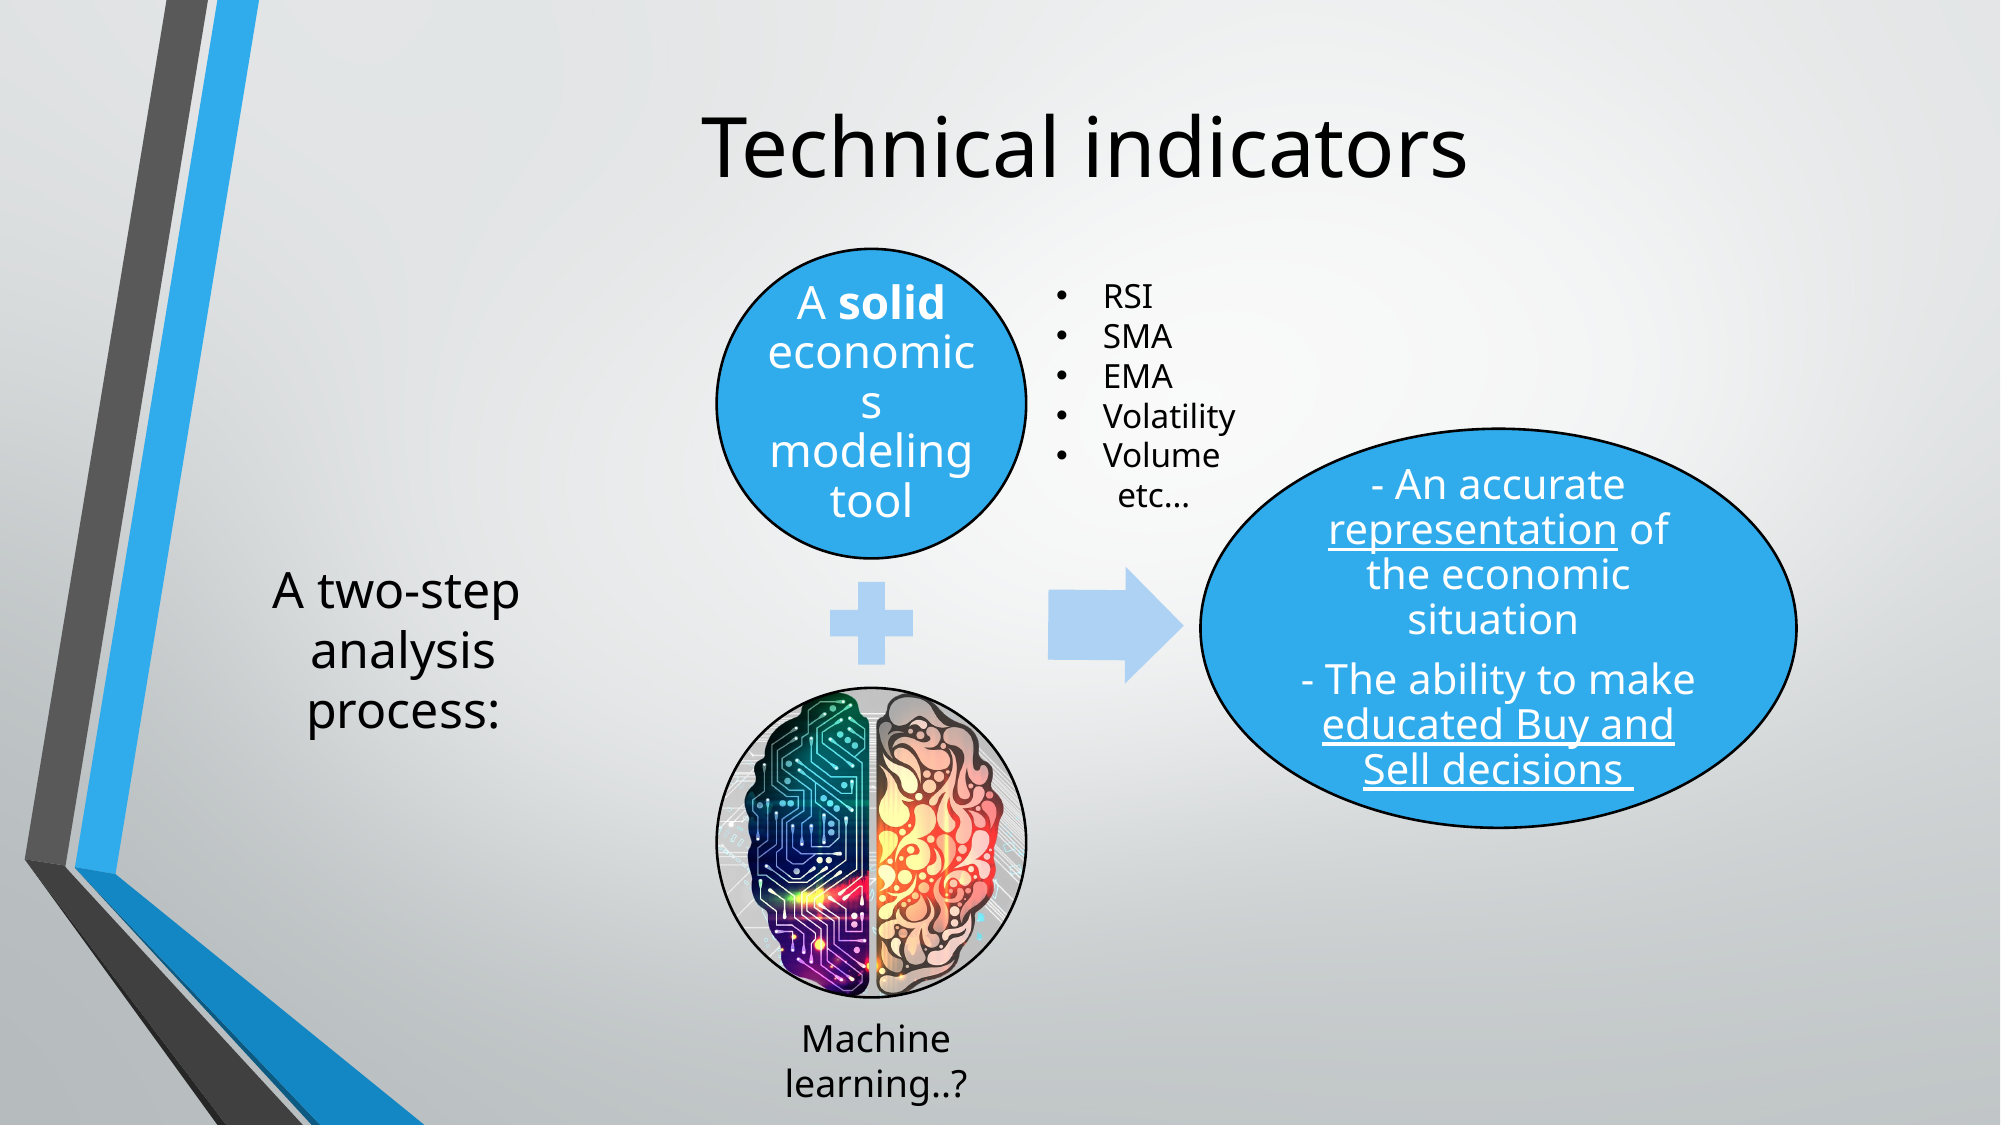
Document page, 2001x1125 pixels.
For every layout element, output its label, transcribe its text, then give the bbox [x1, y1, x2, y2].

text_box A two-step analysis process: [203, 550, 603, 746]
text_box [603, 248, 1797, 1115]
title Technical indicators [263, 0, 1908, 289]
